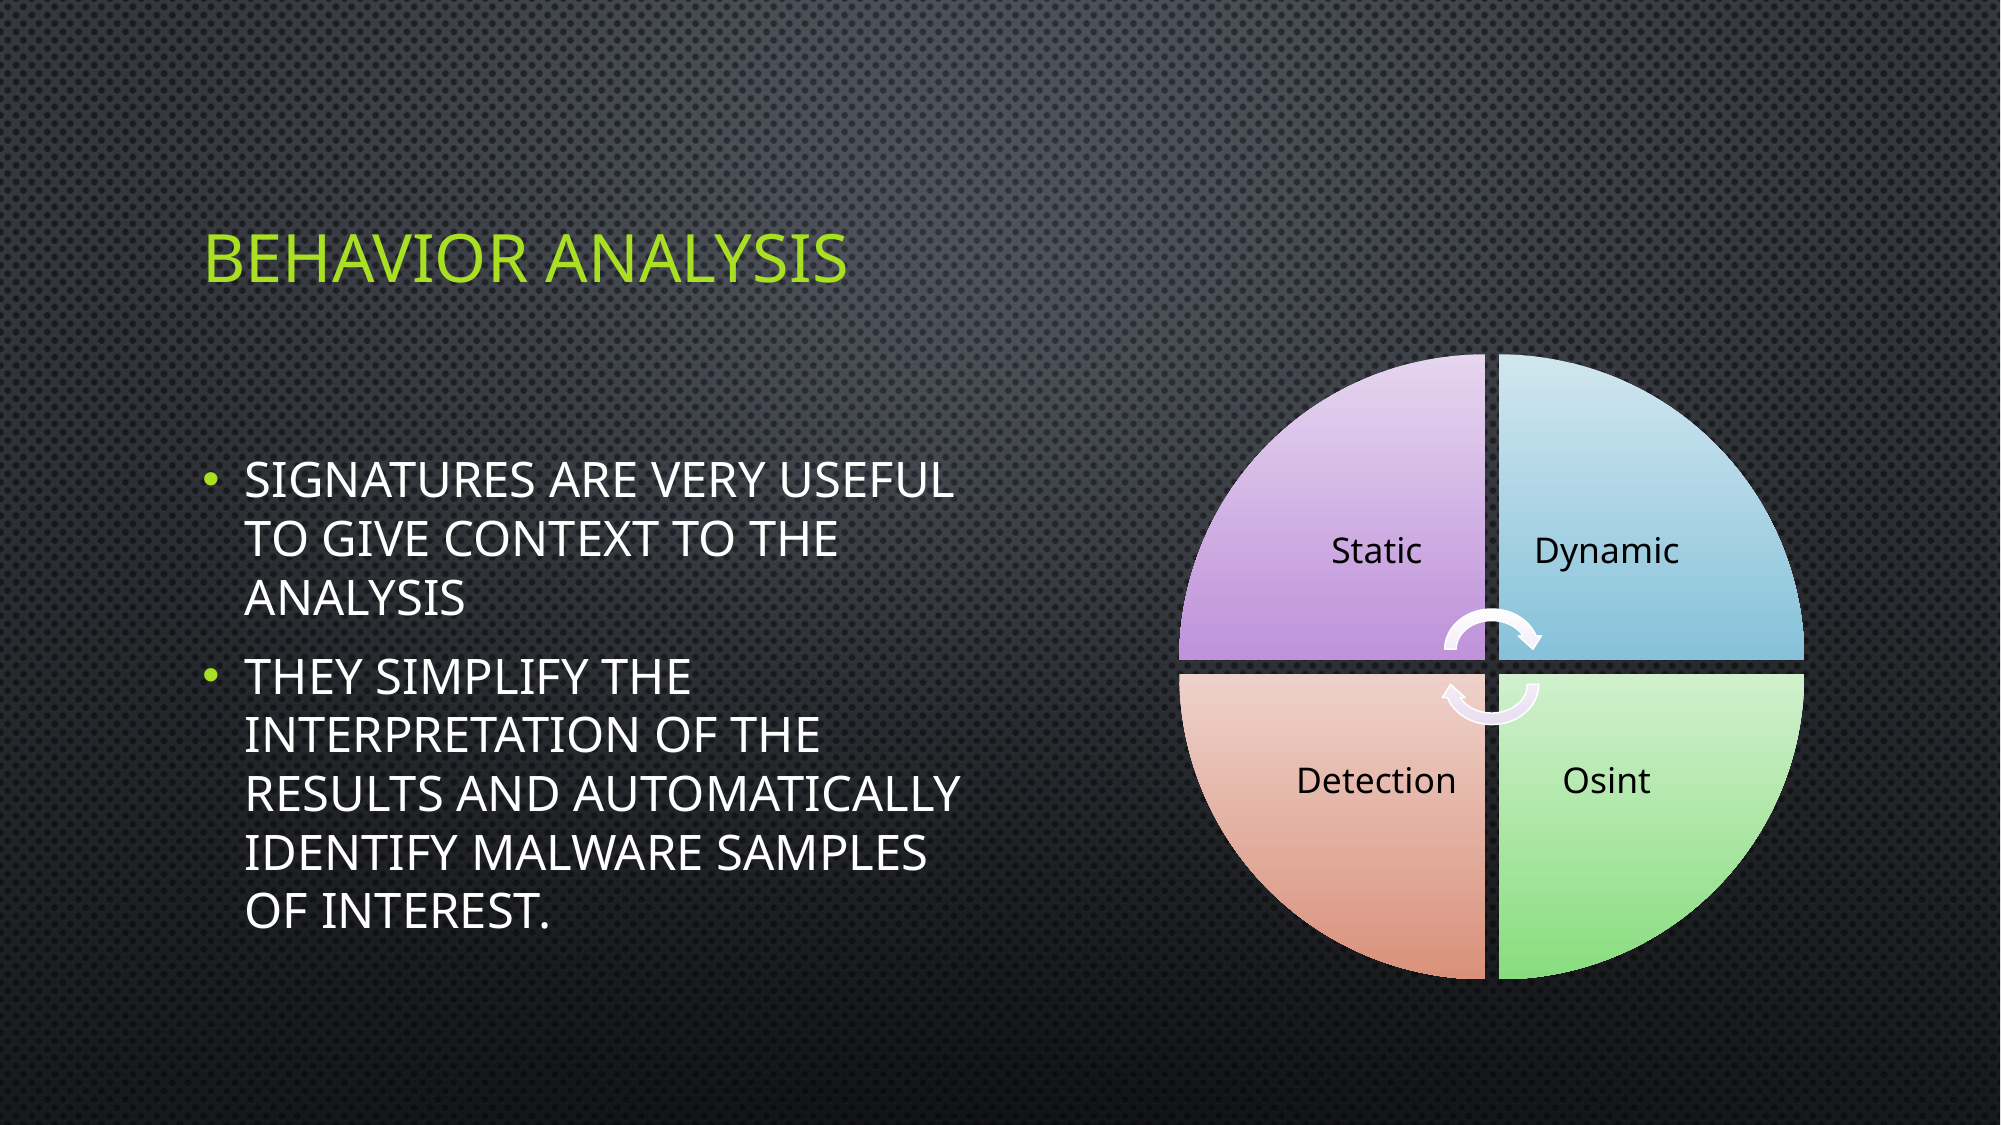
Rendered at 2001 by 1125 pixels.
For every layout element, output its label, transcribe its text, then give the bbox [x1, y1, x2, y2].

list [958, 313, 2000, 1020]
list Signatures are very useful to give context to the analysis They simplify the interpretation of the results and automatically identify malware samples of interest. [187, 437, 958, 950]
title Behavior Analysis [187, 99, 1813, 413]
